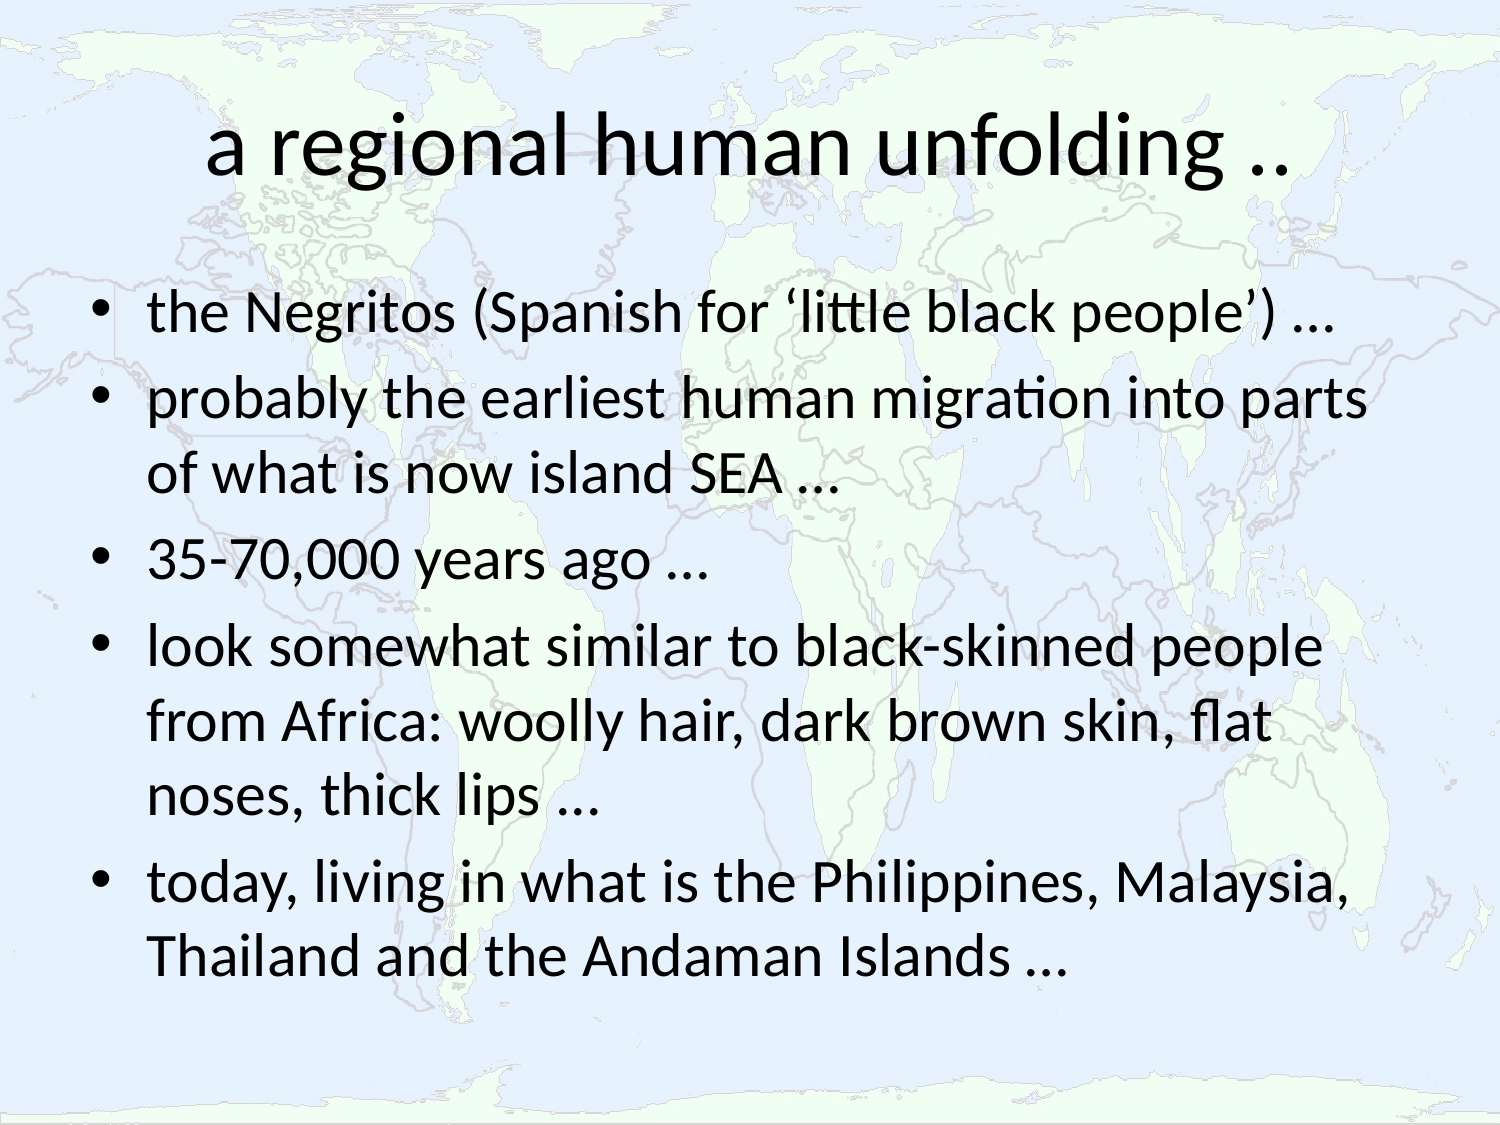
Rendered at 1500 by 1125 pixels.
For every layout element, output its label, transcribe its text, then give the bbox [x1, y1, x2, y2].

title a regional human unfolding .. [75, 45, 1425, 233]
list the Negritos (Spanish for ‘little black people’) … probably the earliest human migration into parts of what is now island SEA … 35-70,000 years ago … look somewhat similar to black-skinned people from Africa: woolly hair, dark brown skin, flat noses, thick lips ... today, living in what is the Philippines, Malaysia, Thailand and the Andaman Islands … [75, 262, 1425, 1005]
